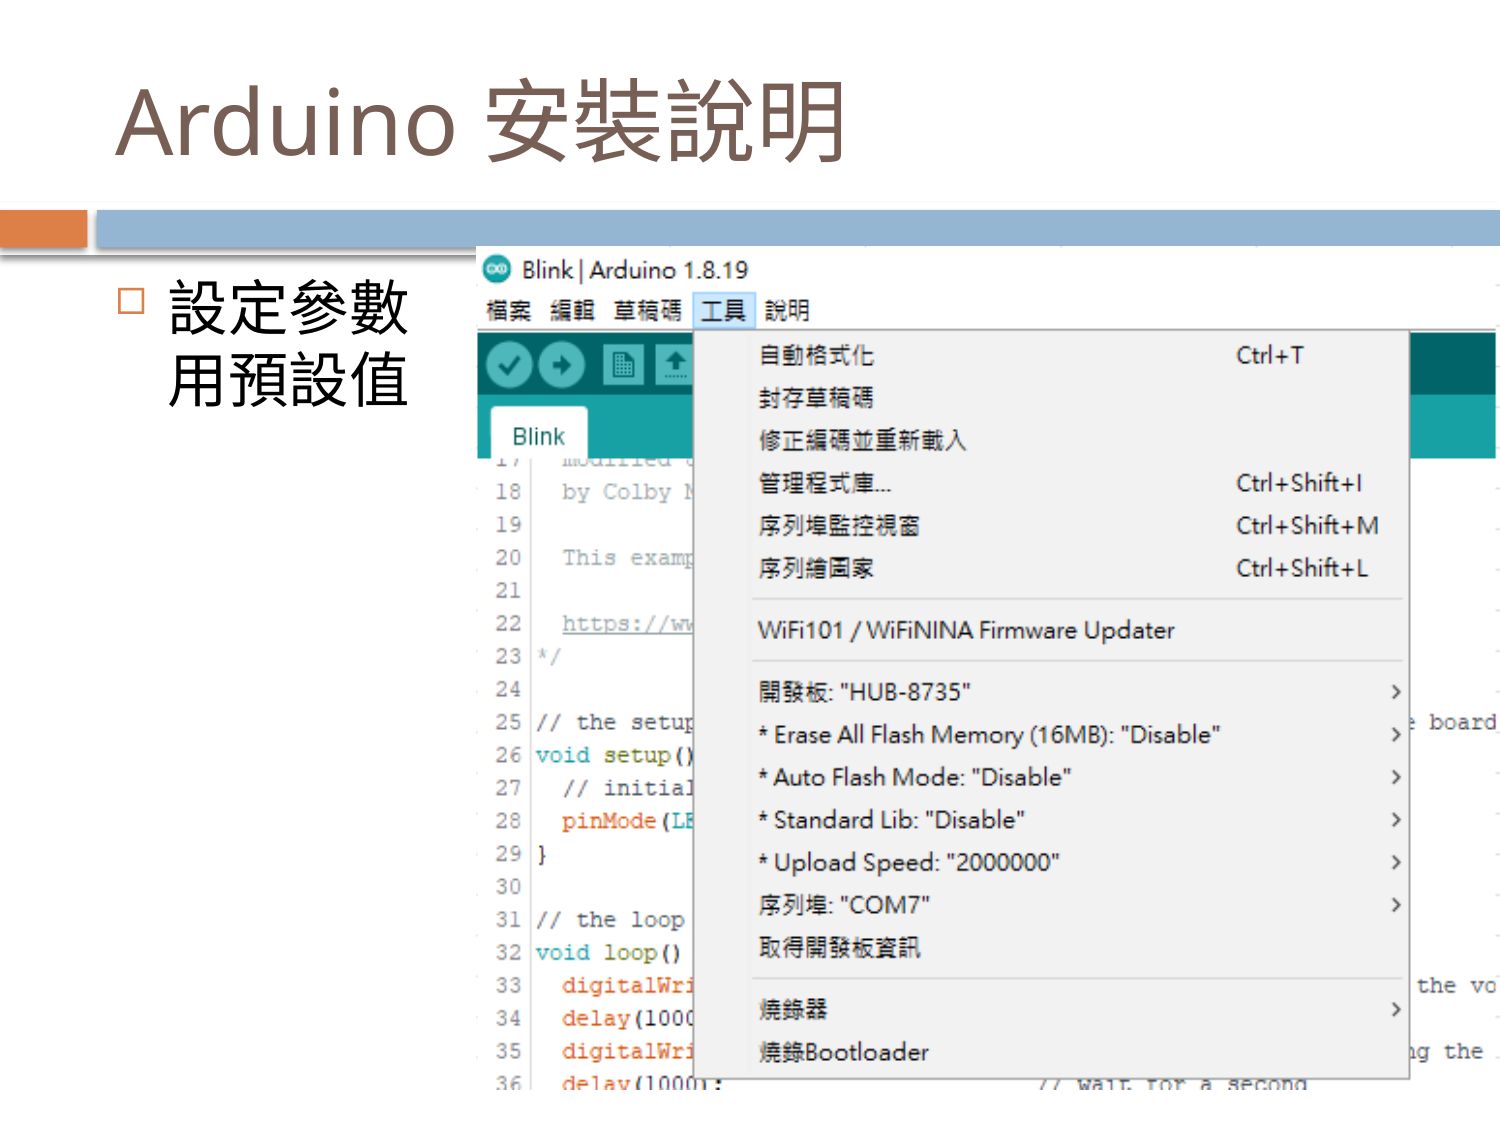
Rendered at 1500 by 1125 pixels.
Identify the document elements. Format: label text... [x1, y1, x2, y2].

title Arduino安裝說明 [100, 37, 1438, 200]
list 設定參數 用預設值 [100, 262, 470, 1000]
picture [475, 245, 1500, 1091]
